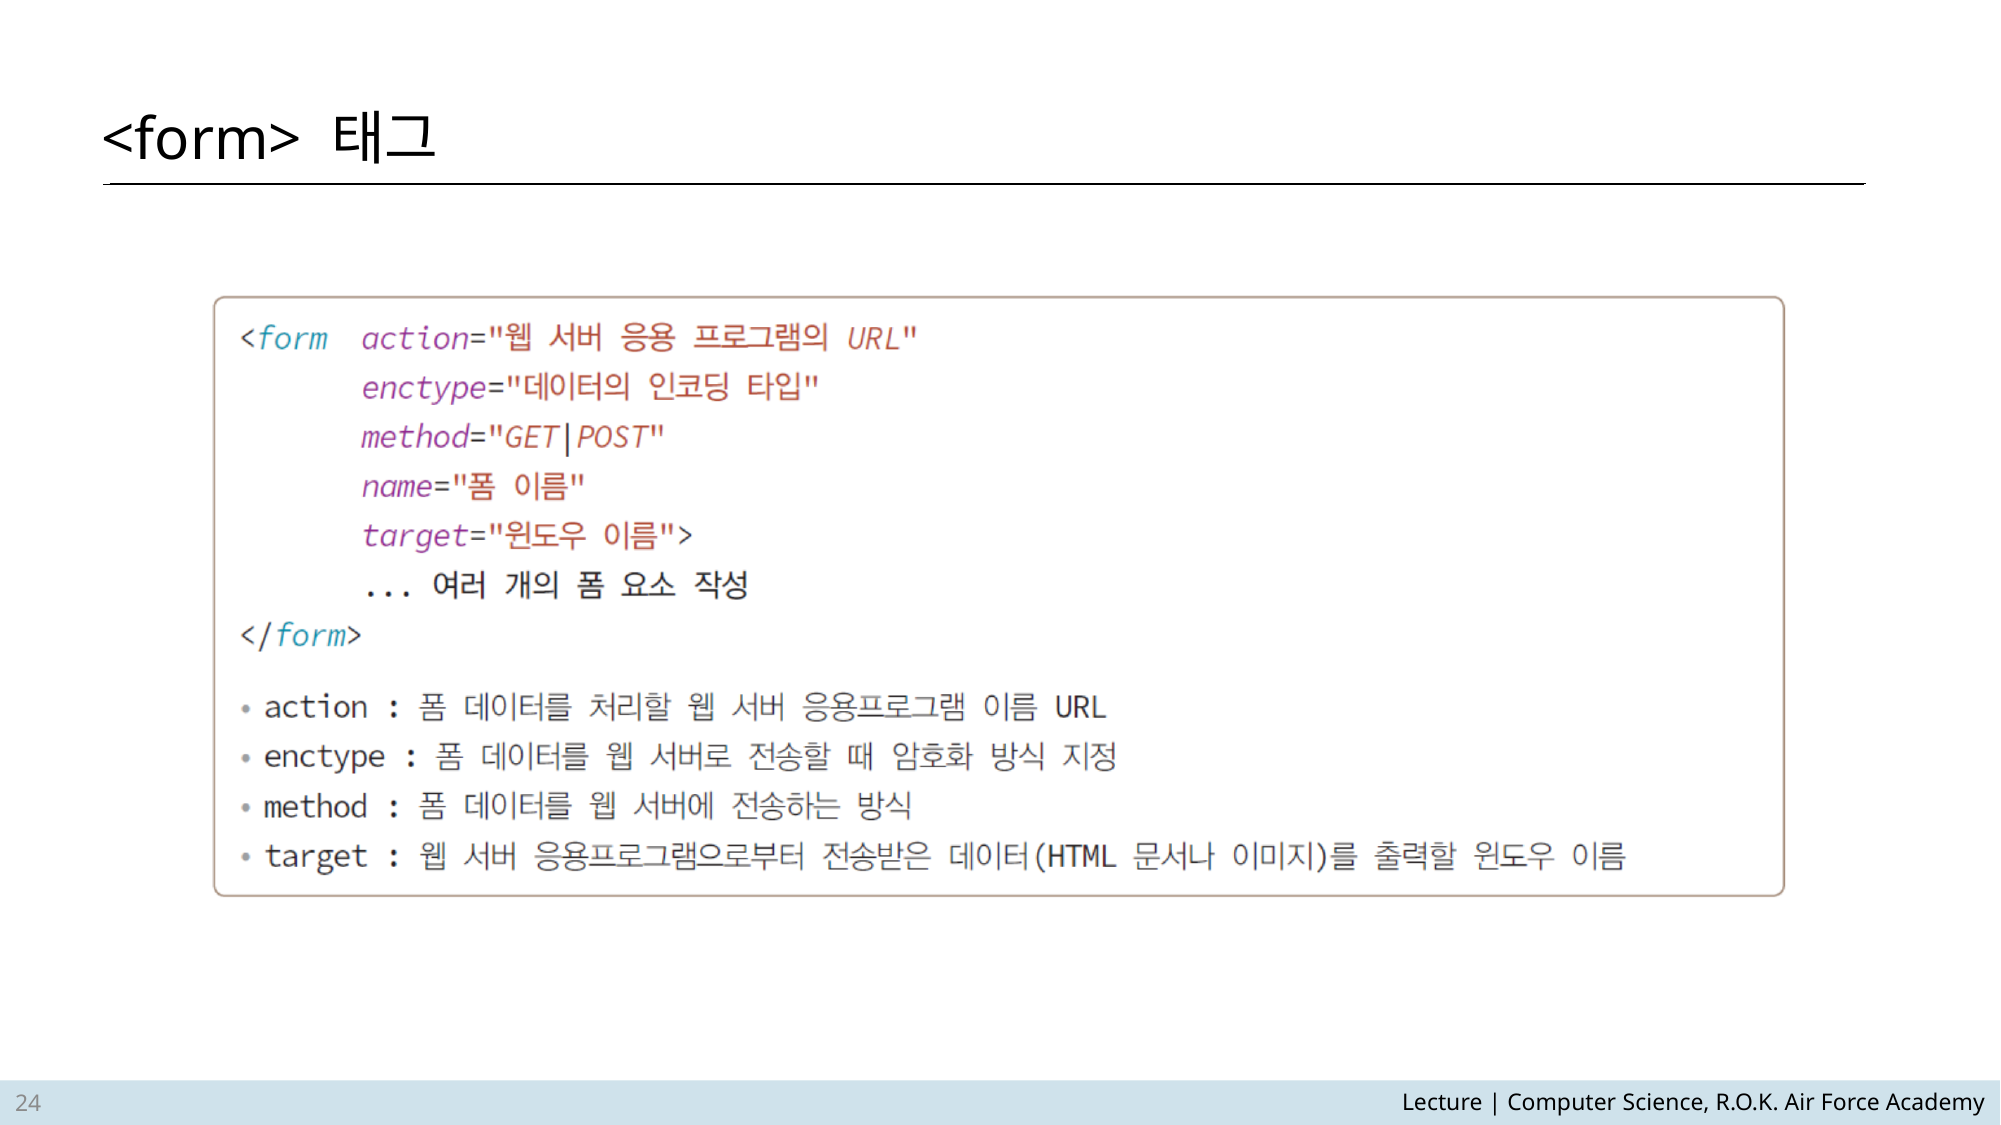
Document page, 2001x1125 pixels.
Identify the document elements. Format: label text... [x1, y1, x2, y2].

slide_number 24 [0, 1086, 114, 1123]
picture [206, 290, 1794, 904]
list <form> 태그 [90, 109, 1862, 172]
